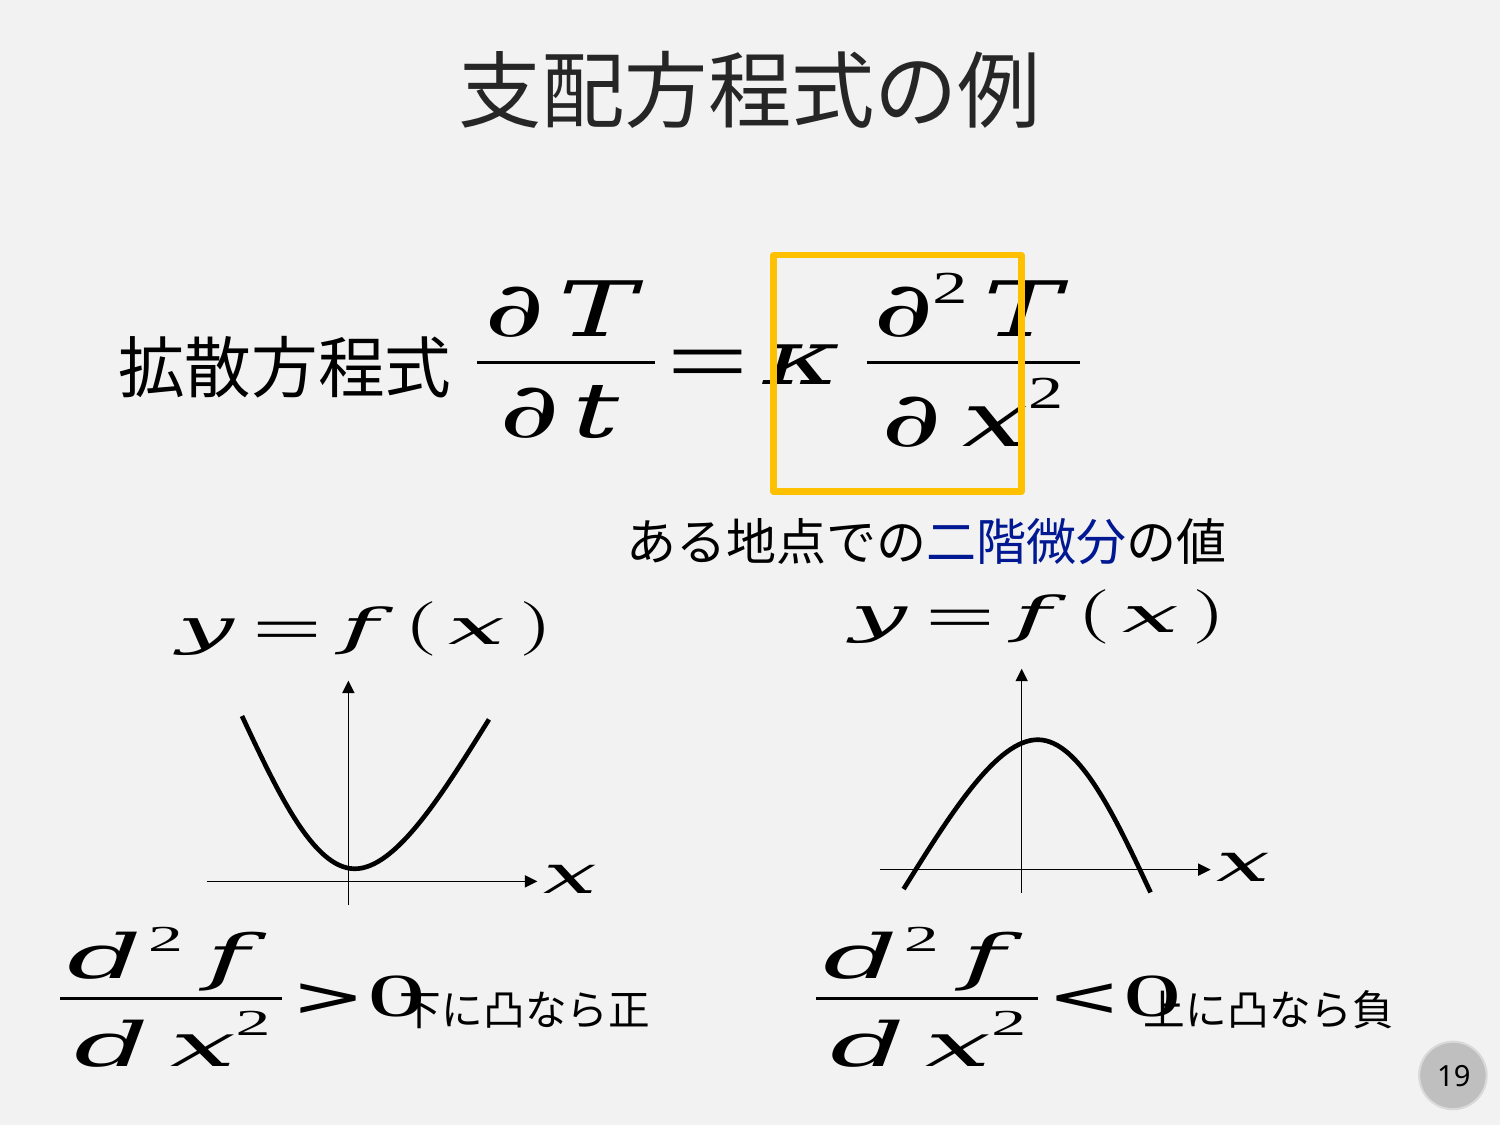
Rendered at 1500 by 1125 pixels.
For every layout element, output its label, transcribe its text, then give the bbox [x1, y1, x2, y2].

text_box 下に凸なら正 [384, 975, 666, 1041]
text_box [914, 742, 1021, 869]
text_box 拡散方程式 [103, 318, 467, 413]
text_box [773, 254, 1023, 492]
text_box [241, 715, 348, 870]
text_box ある地点での二階微分の値 [611, 503, 1242, 579]
text_box [1022, 870, 1152, 893]
text_box [349, 717, 490, 870]
text_box [1022, 738, 1141, 869]
list 支配方程式の例 [0, 31, 1500, 155]
text_box [902, 870, 1021, 891]
text_box 上に凸なら負 [1129, 975, 1410, 1041]
